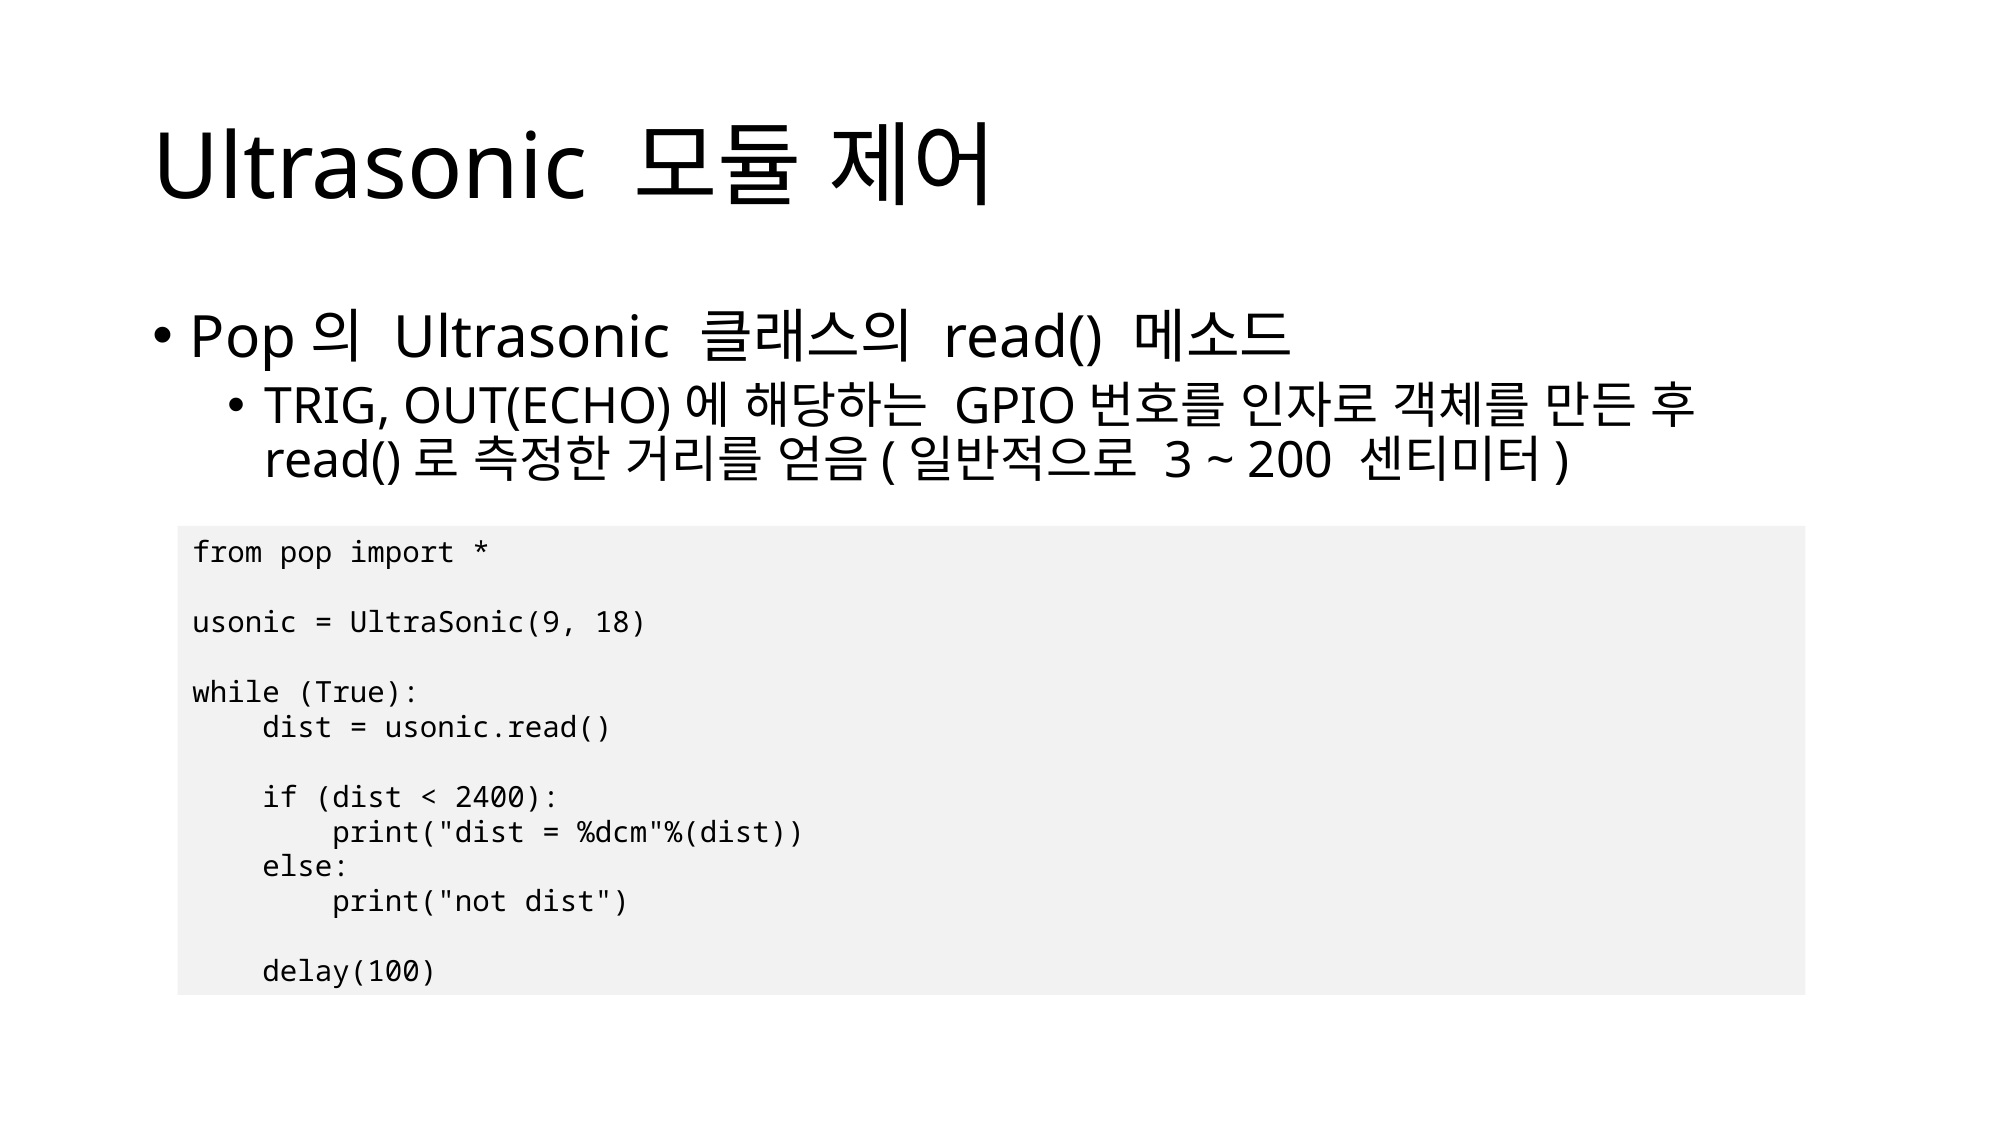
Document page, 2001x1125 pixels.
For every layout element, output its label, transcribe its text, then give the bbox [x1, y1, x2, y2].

title Ultrasonic 모듈 제어 [137, 59, 1863, 278]
text_box from pop import * usonic = UltraSonic(9, 18) while (True): dist = usonic.read() if (dist < 2400): print("dist = %dcm"%(dist)) else: print("not dist") delay(100) [177, 525, 1806, 995]
list Pop의 Ultrasonic 클래스의 read() 메소드 TRIG, OUT(ECHO)에 해당하는 GPIO번호를 인자로 객체를 만든 후 read()로 측정한 거리를 얻음(일반적으로 3 ~ 200 센티미터) [137, 299, 1863, 1014]
